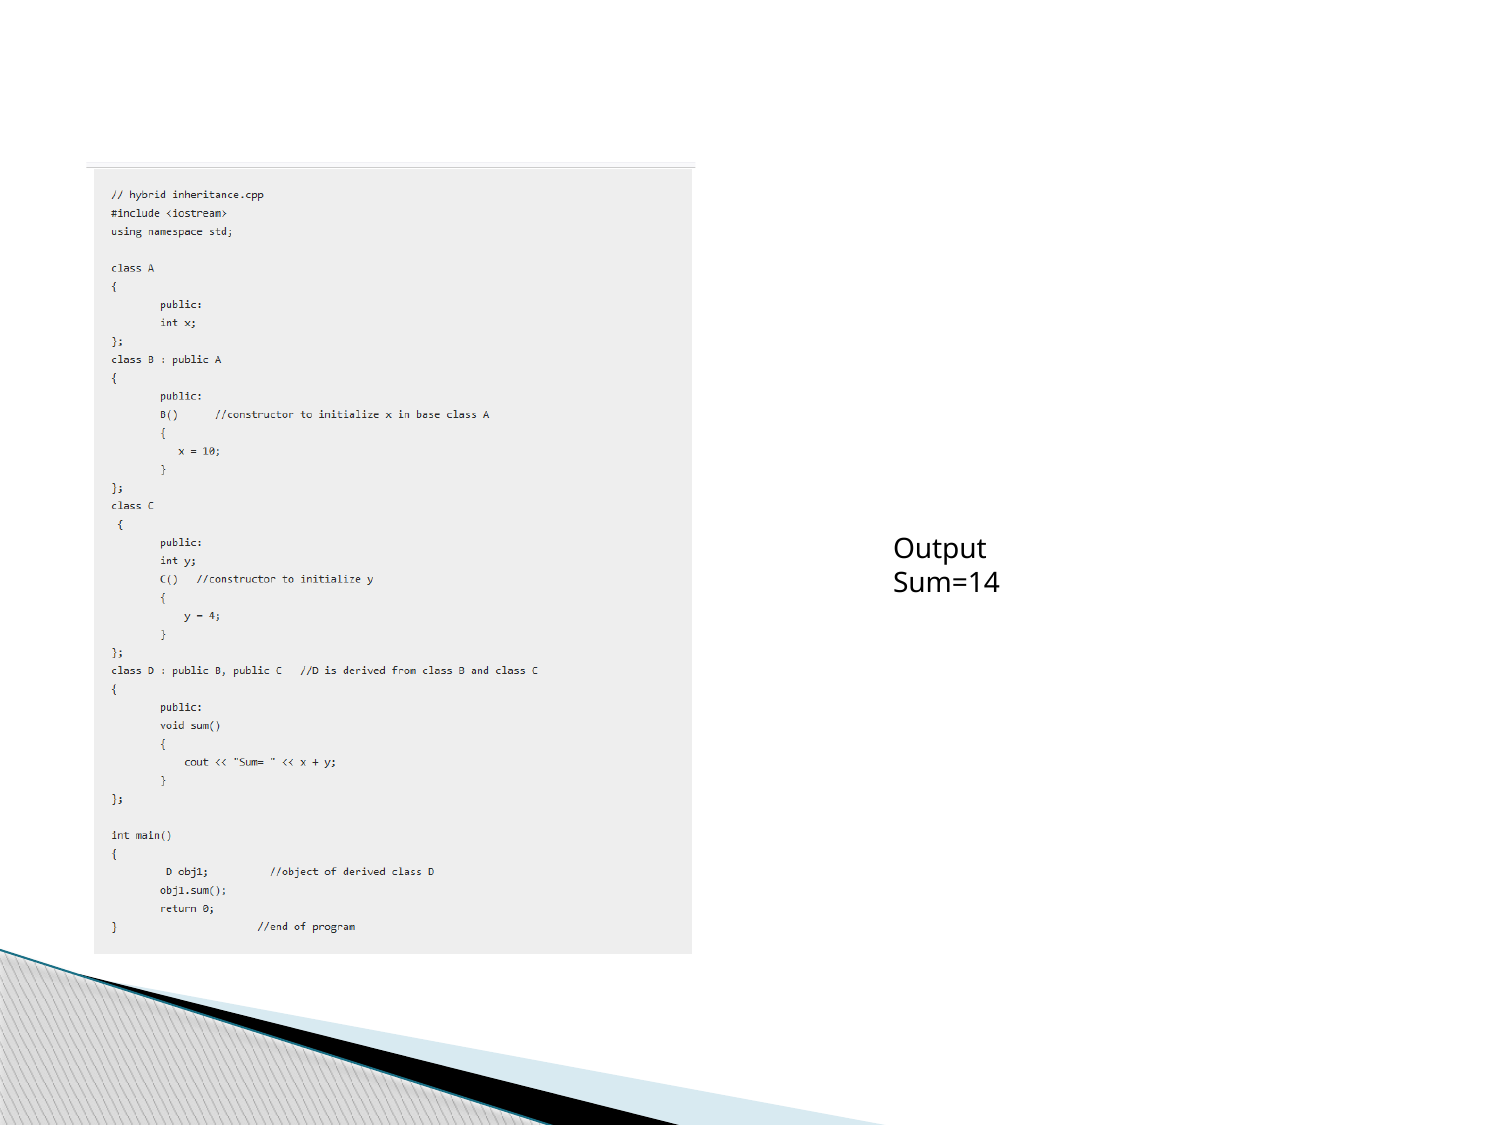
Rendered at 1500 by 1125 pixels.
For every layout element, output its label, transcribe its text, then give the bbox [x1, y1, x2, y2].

picture [86, 162, 696, 963]
text_box Output Sum=14 [878, 523, 1249, 606]
